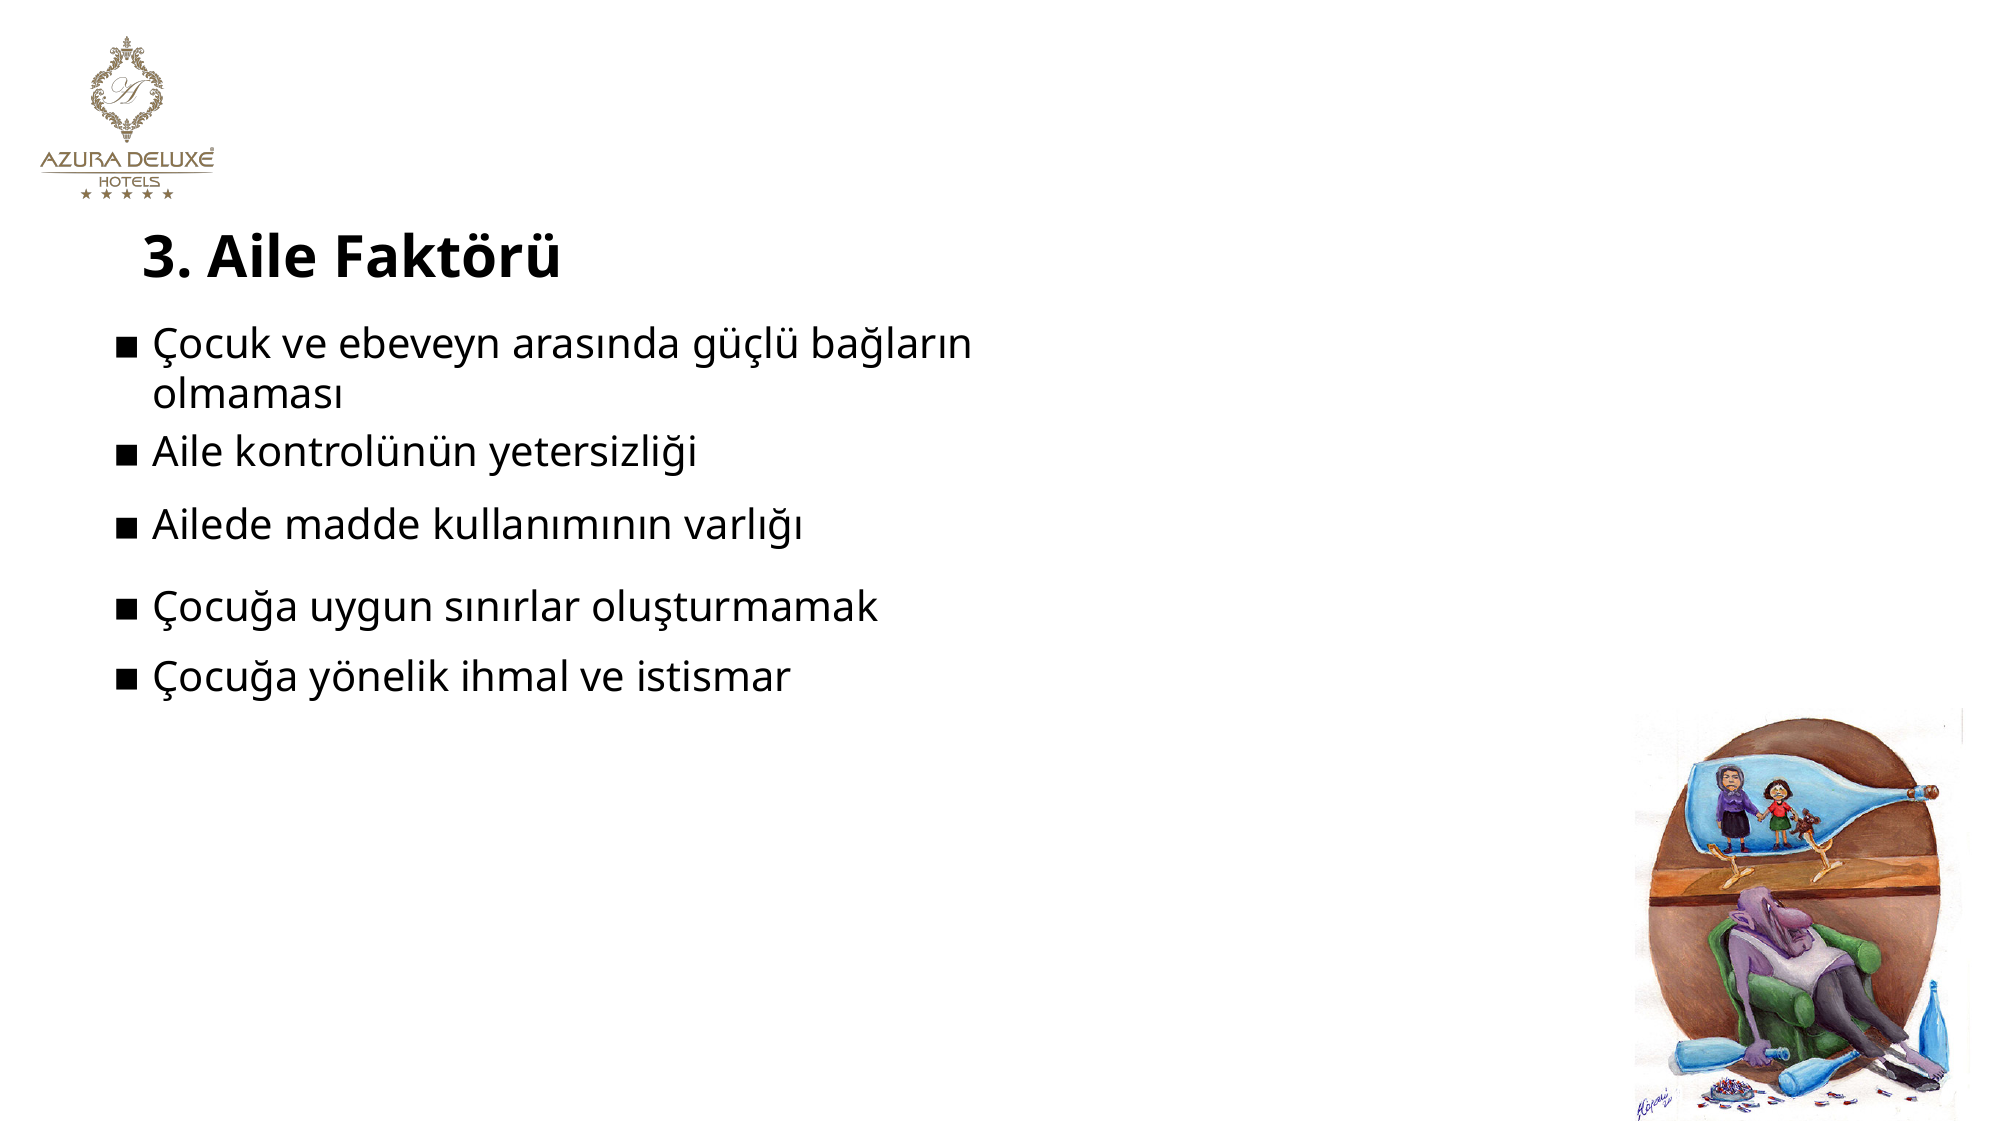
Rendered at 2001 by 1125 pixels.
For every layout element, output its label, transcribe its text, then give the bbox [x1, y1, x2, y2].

text_box 3. Aile Faktörü [140, 161, 1409, 289]
text_box Çocuk ve ebeveyn arasında güçlü bağların olmaması Aile kontrolünün yetersizliği Ailede madde kullanımının varlığı Çocuğa uygun sınırlar oluşturmamak Çocuğa yönelik ihmal ve istismar [106, 307, 1039, 700]
picture [39, 36, 215, 199]
picture [1580, 708, 2000, 1121]
